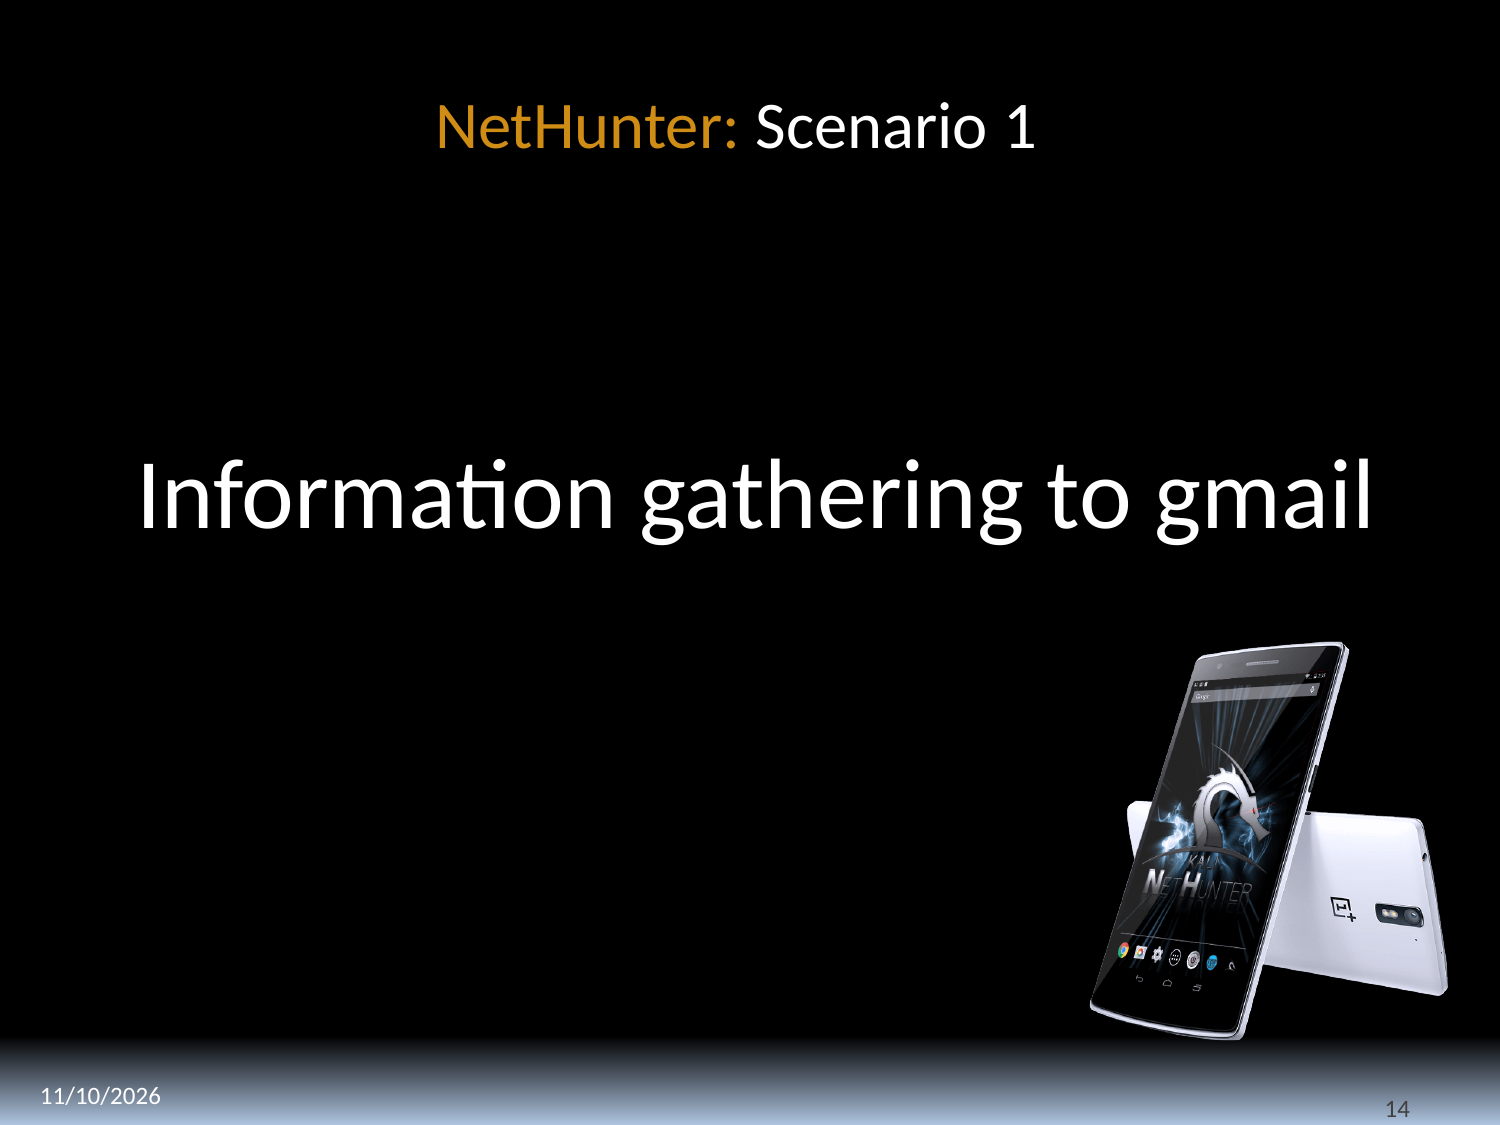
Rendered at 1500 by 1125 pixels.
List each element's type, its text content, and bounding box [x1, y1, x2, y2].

text_box Information gathering to gmail [121, 421, 1496, 556]
text_box NetHunter: Scenario 1 [37, 74, 1450, 170]
picture [1069, 633, 1500, 1052]
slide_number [24, 1065, 375, 1125]
slide_number 14 [1074, 1077, 1425, 1125]
